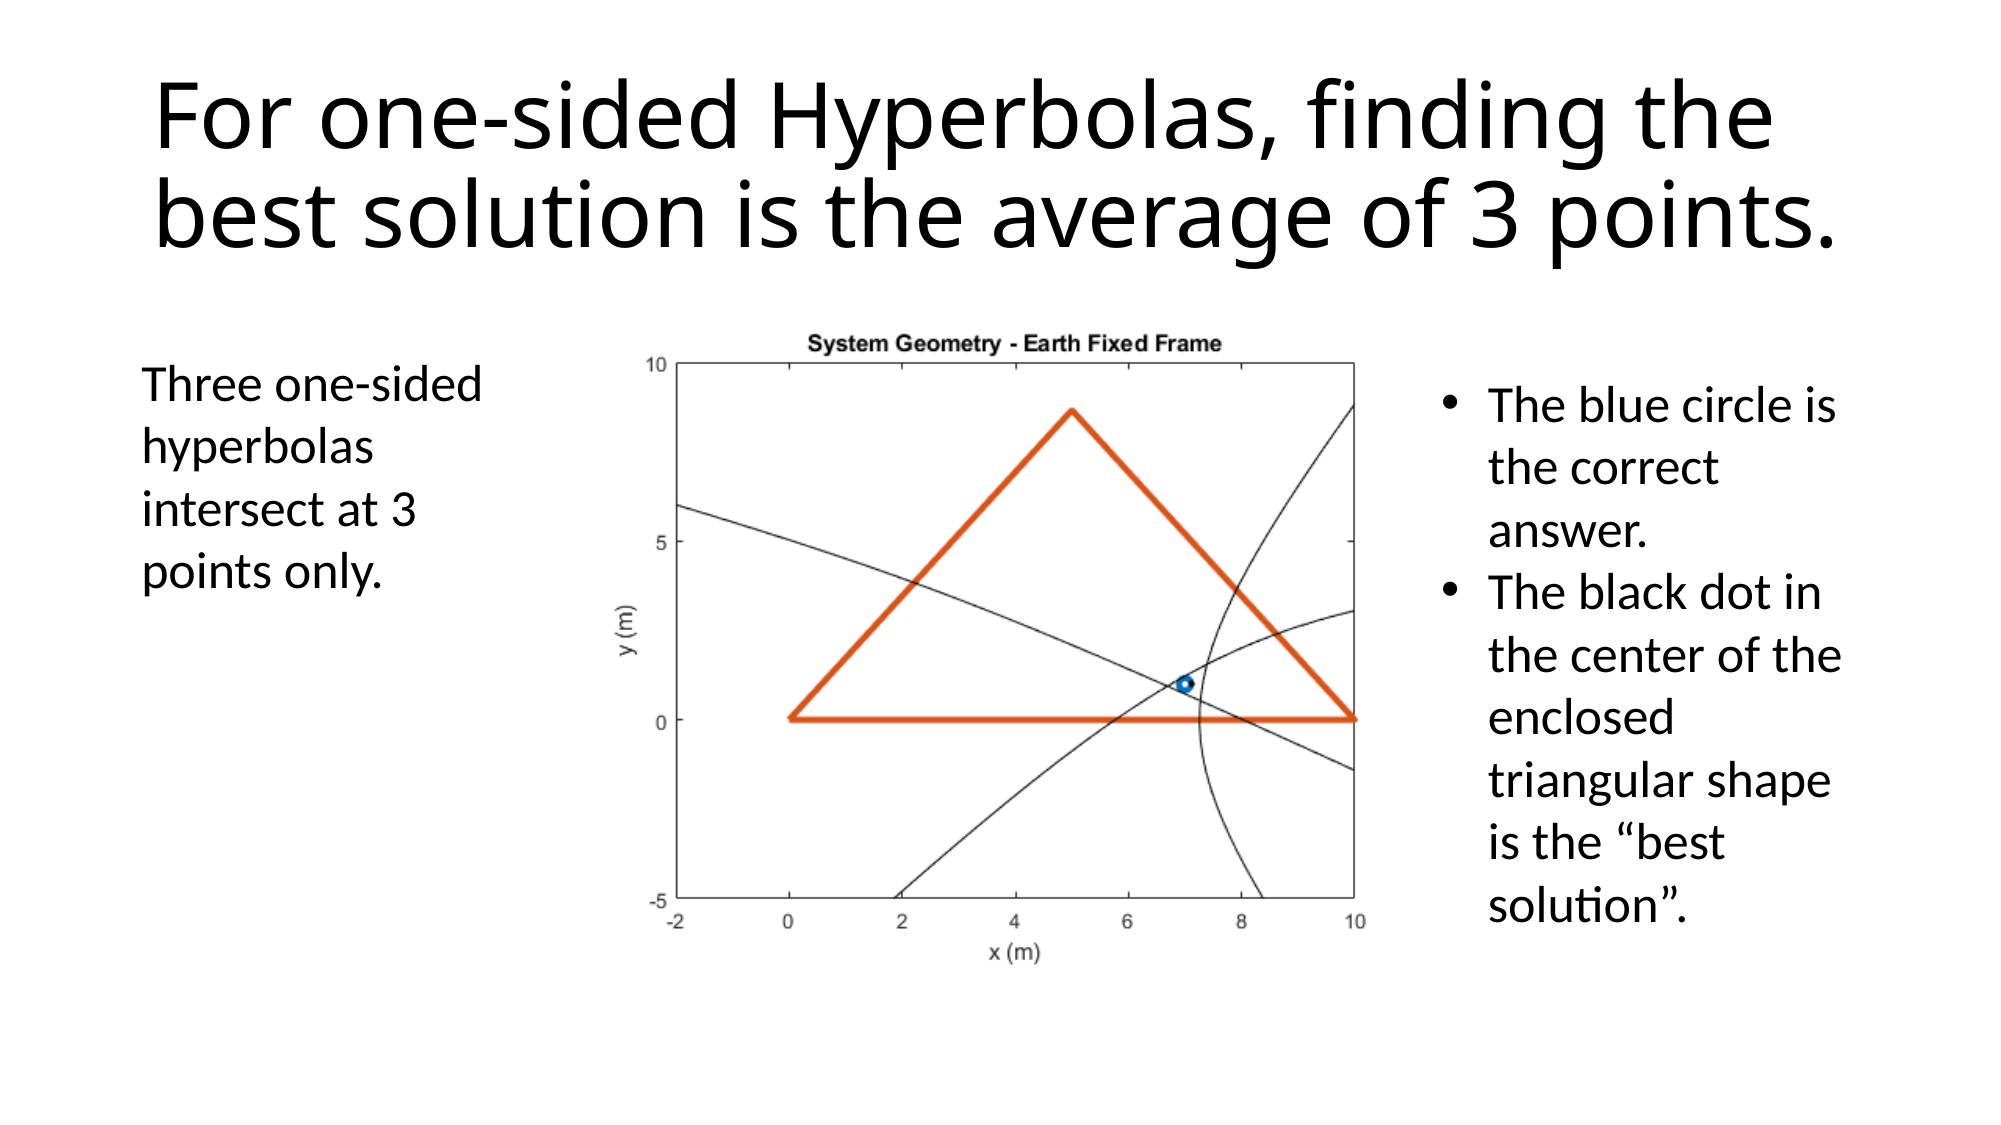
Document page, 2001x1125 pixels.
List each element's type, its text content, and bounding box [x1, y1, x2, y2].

picture [562, 314, 1438, 971]
title For one-sided Hyperbolas, finding the best solution is the average of 3 points. [137, 59, 1863, 278]
text_box The blue circle is the correct answer. The black dot in the center of the enclosed triangular shape is the “best solution”. [1426, 362, 1863, 1003]
text_box Three one-sided hyperbolas intersect at 3 points only. [126, 341, 562, 669]
